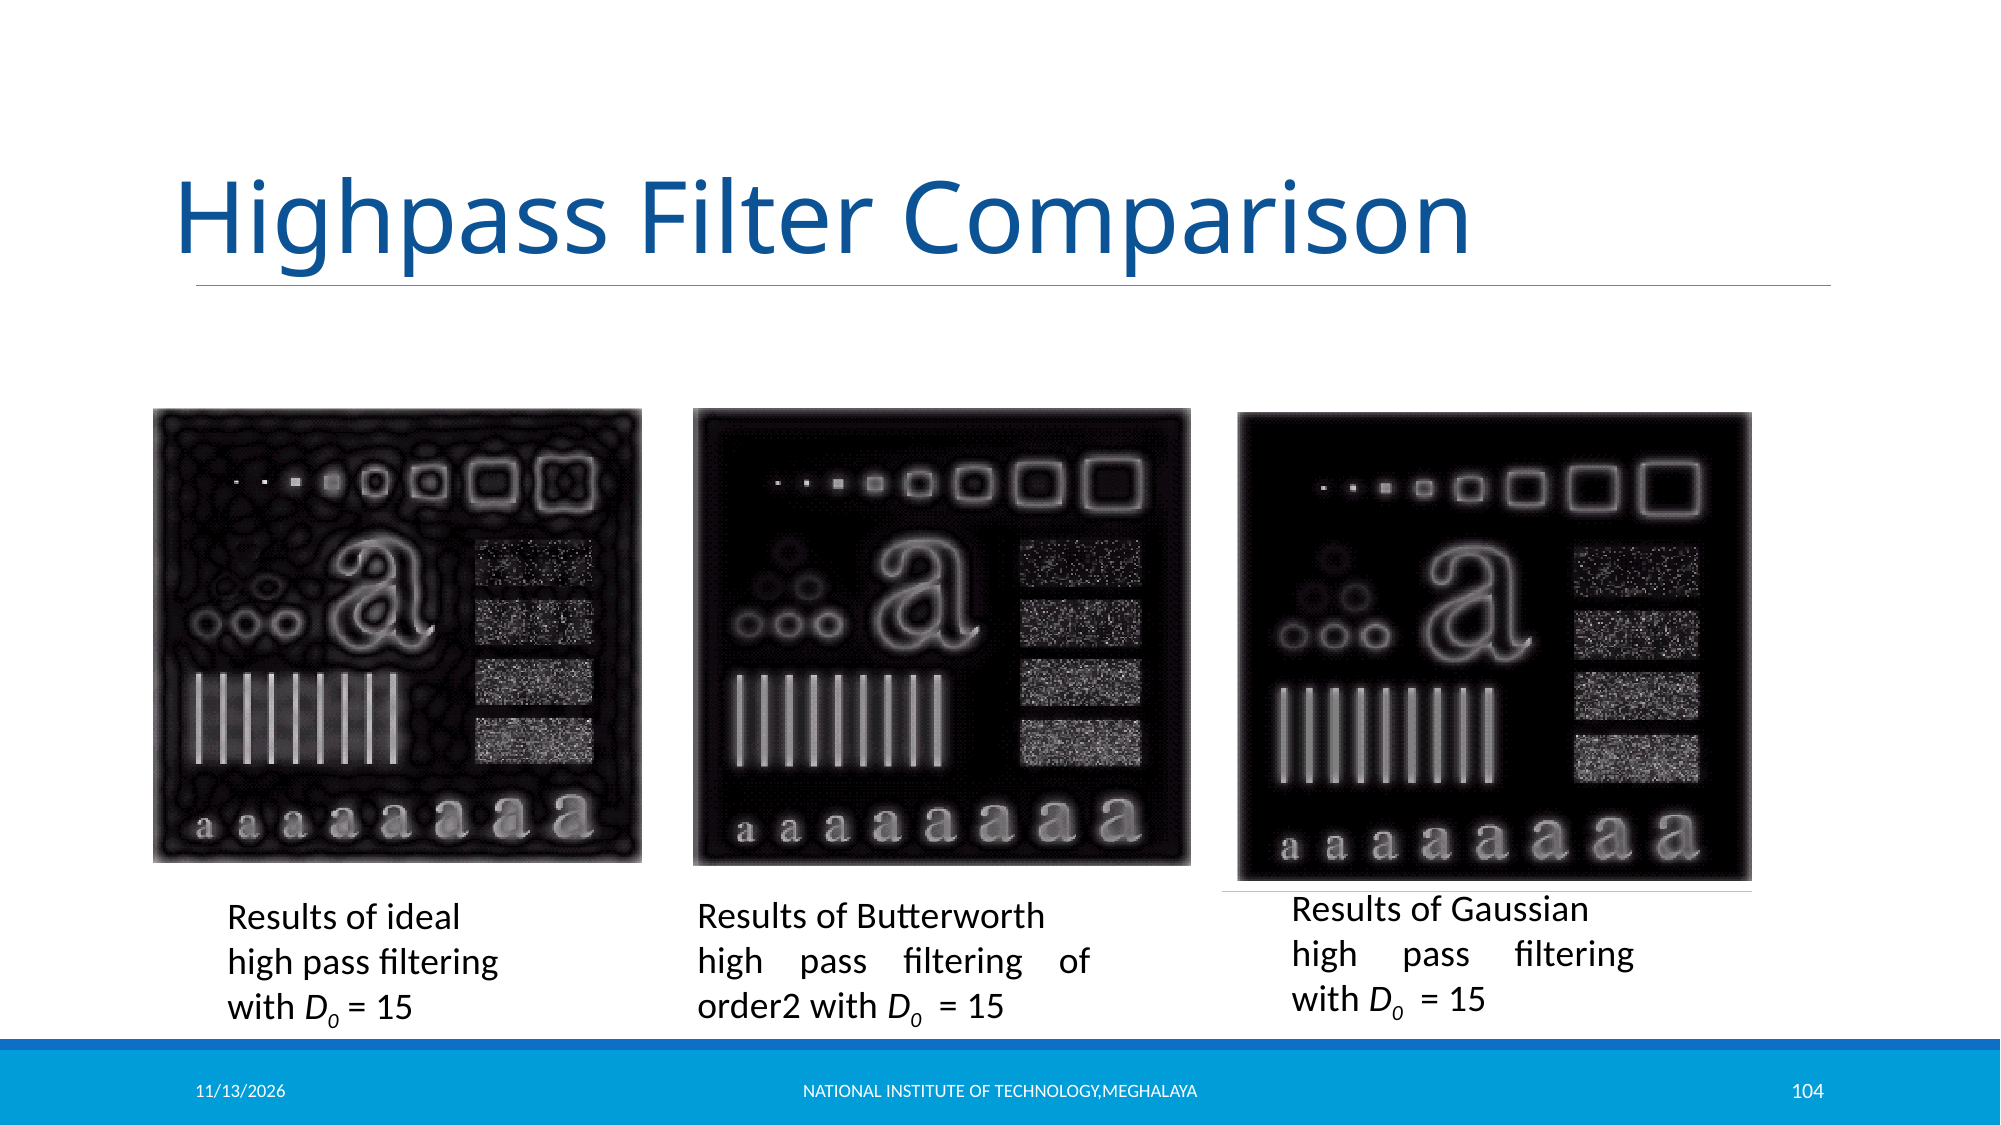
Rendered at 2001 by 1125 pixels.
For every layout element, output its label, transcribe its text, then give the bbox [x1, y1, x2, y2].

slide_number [180, 1059, 586, 1120]
picture [678, 400, 1192, 886]
slide_number 104 [1624, 1059, 1840, 1120]
text_box Results of Butterworth high pass filtering of order2 with D0 = 15 [682, 893, 1106, 1040]
text_box Results of Gaussian high pass filtering with D0 = 15 [1276, 901, 1650, 1033]
picture [139, 400, 650, 873]
footer National Institute of Technology,Meghalaya [604, 1059, 1396, 1120]
picture [1221, 402, 1753, 893]
text_box Results of ideal high pass filtering with D0 = 15 [227, 891, 567, 1033]
title Highpass Filter Comparison [157, 43, 1808, 282]
